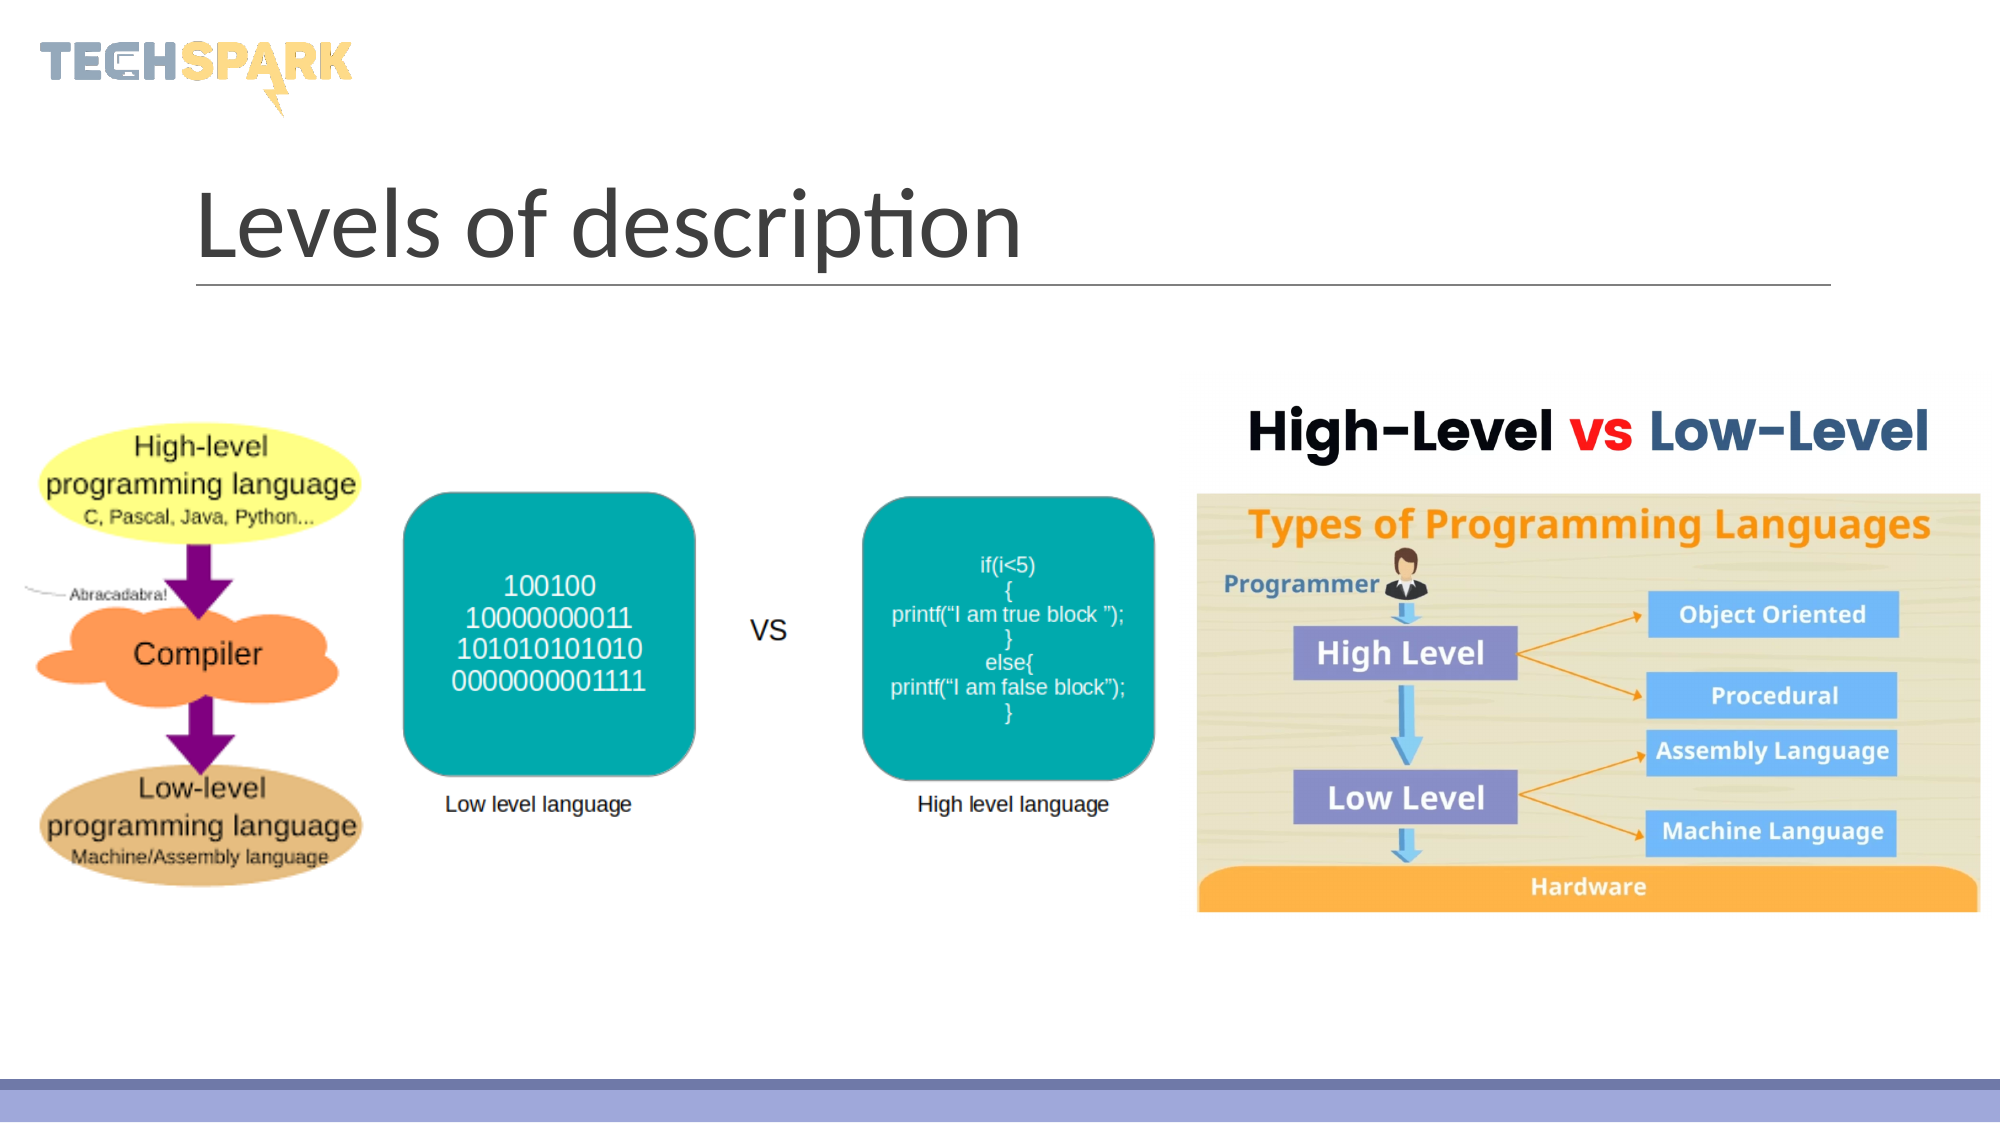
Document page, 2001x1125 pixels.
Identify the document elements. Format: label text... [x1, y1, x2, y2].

title Levels of description [180, 47, 1830, 285]
picture [34, 35, 357, 118]
picture [400, 485, 1167, 826]
picture [24, 398, 389, 913]
picture [1179, 370, 1992, 920]
